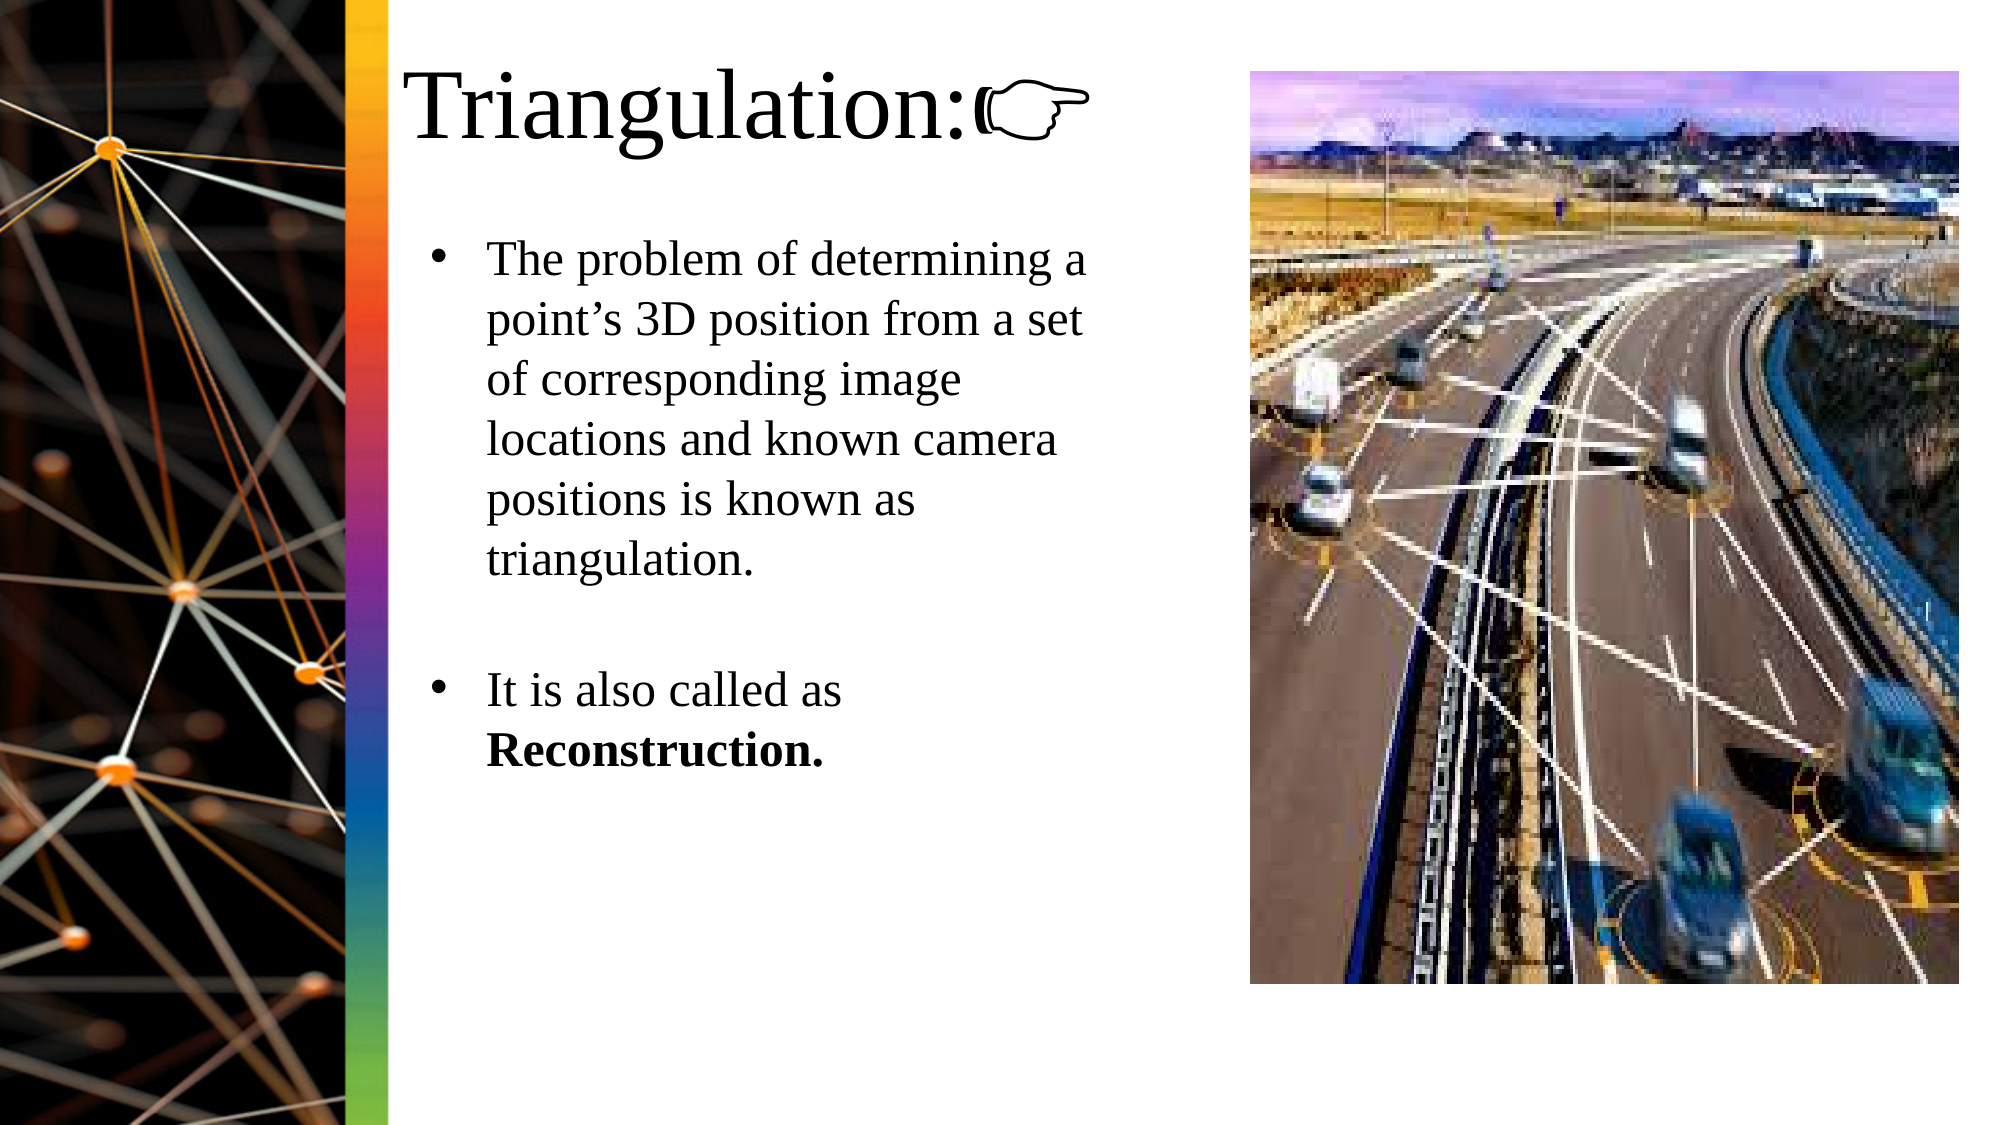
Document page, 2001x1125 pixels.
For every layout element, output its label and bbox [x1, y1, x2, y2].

list [0, 0, 2000, 1125]
picture [1250, 71, 1959, 984]
